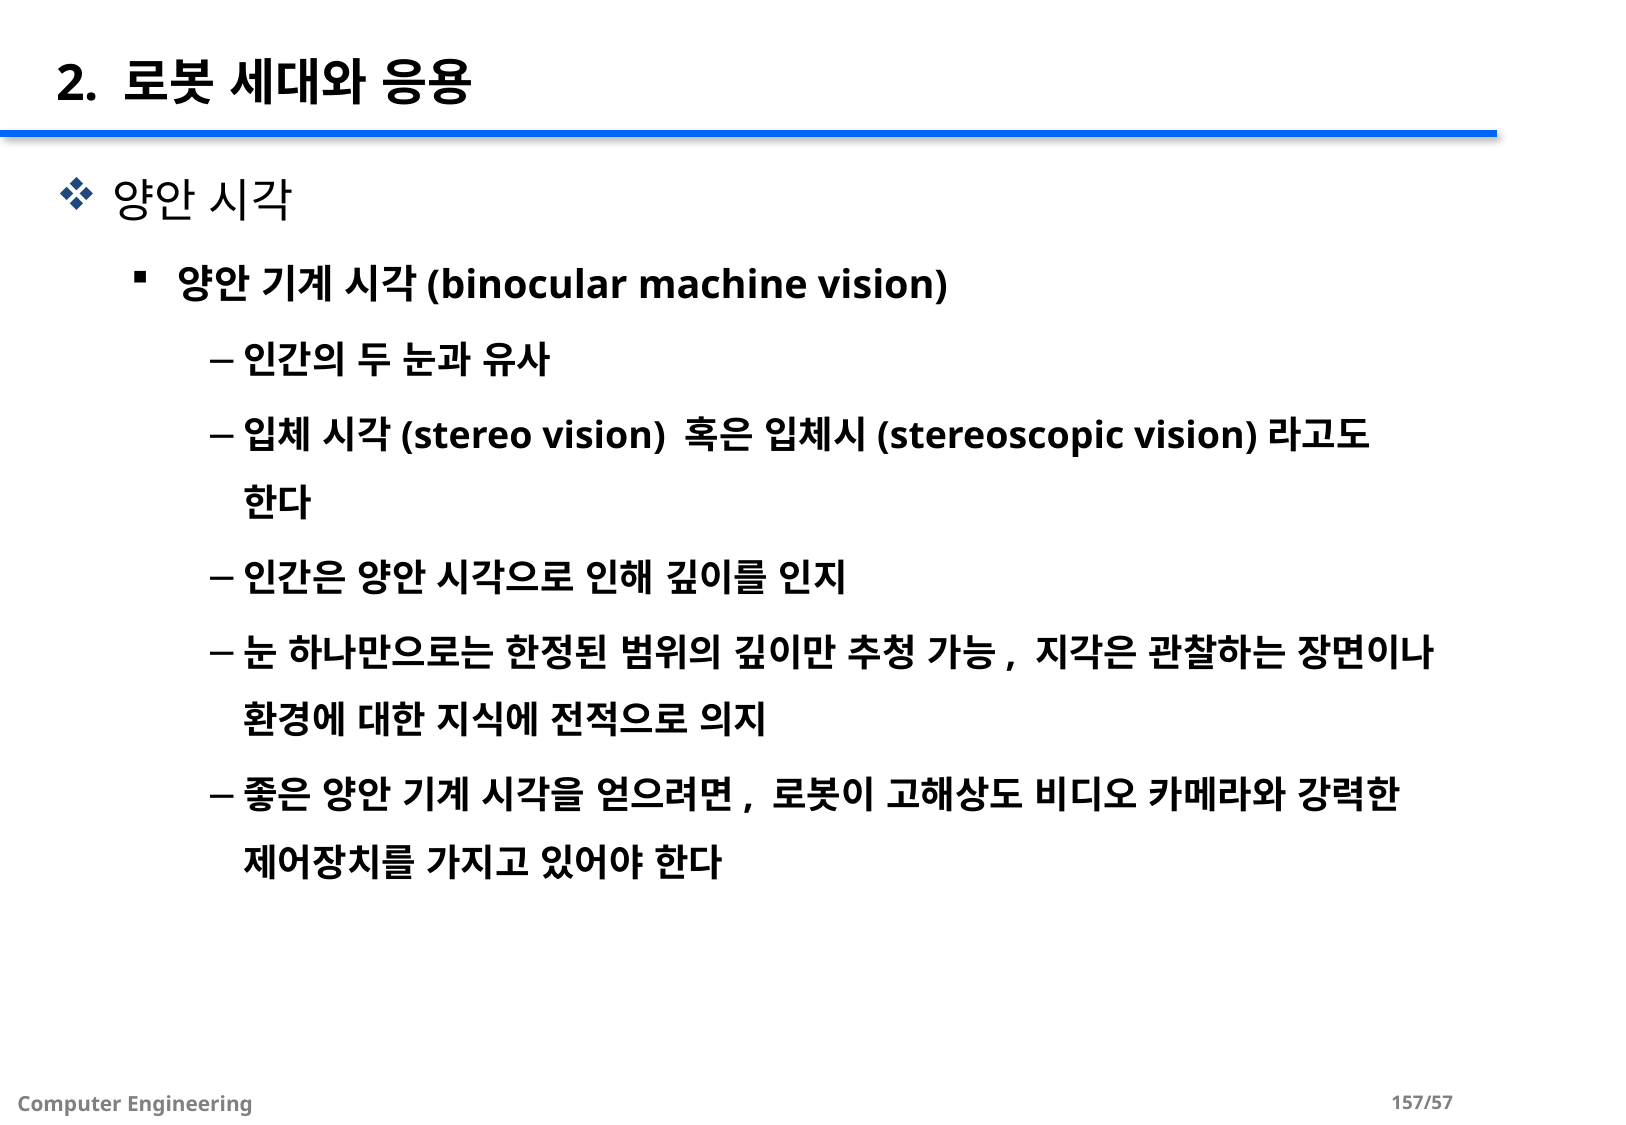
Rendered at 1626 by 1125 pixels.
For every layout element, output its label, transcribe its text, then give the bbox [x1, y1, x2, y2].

list 양안 시각 양안 기계 시각(binocular machine vision) 인간의 두 눈과 유사 입체 시각(stereo vision) 혹은 입체시(stereoscopic vision)라고도 한다 인간은 양안 시각으로 인해 깊이를 인지 눈 하나만으로는 한정된 범위의 깊이만 추청 가능, 지각은 관찰하는 장면이나 환경에 대한 지식에 전적으로 의지 좋은 양안 기계 시각을 얻으려면, 로봇이 고해상도 비디오 카메라와 강력한 제어장치를 가지고 있어야 한다 [41, 137, 1459, 1012]
title 2. 로봇 세대와 응용 [41, 42, 1459, 128]
